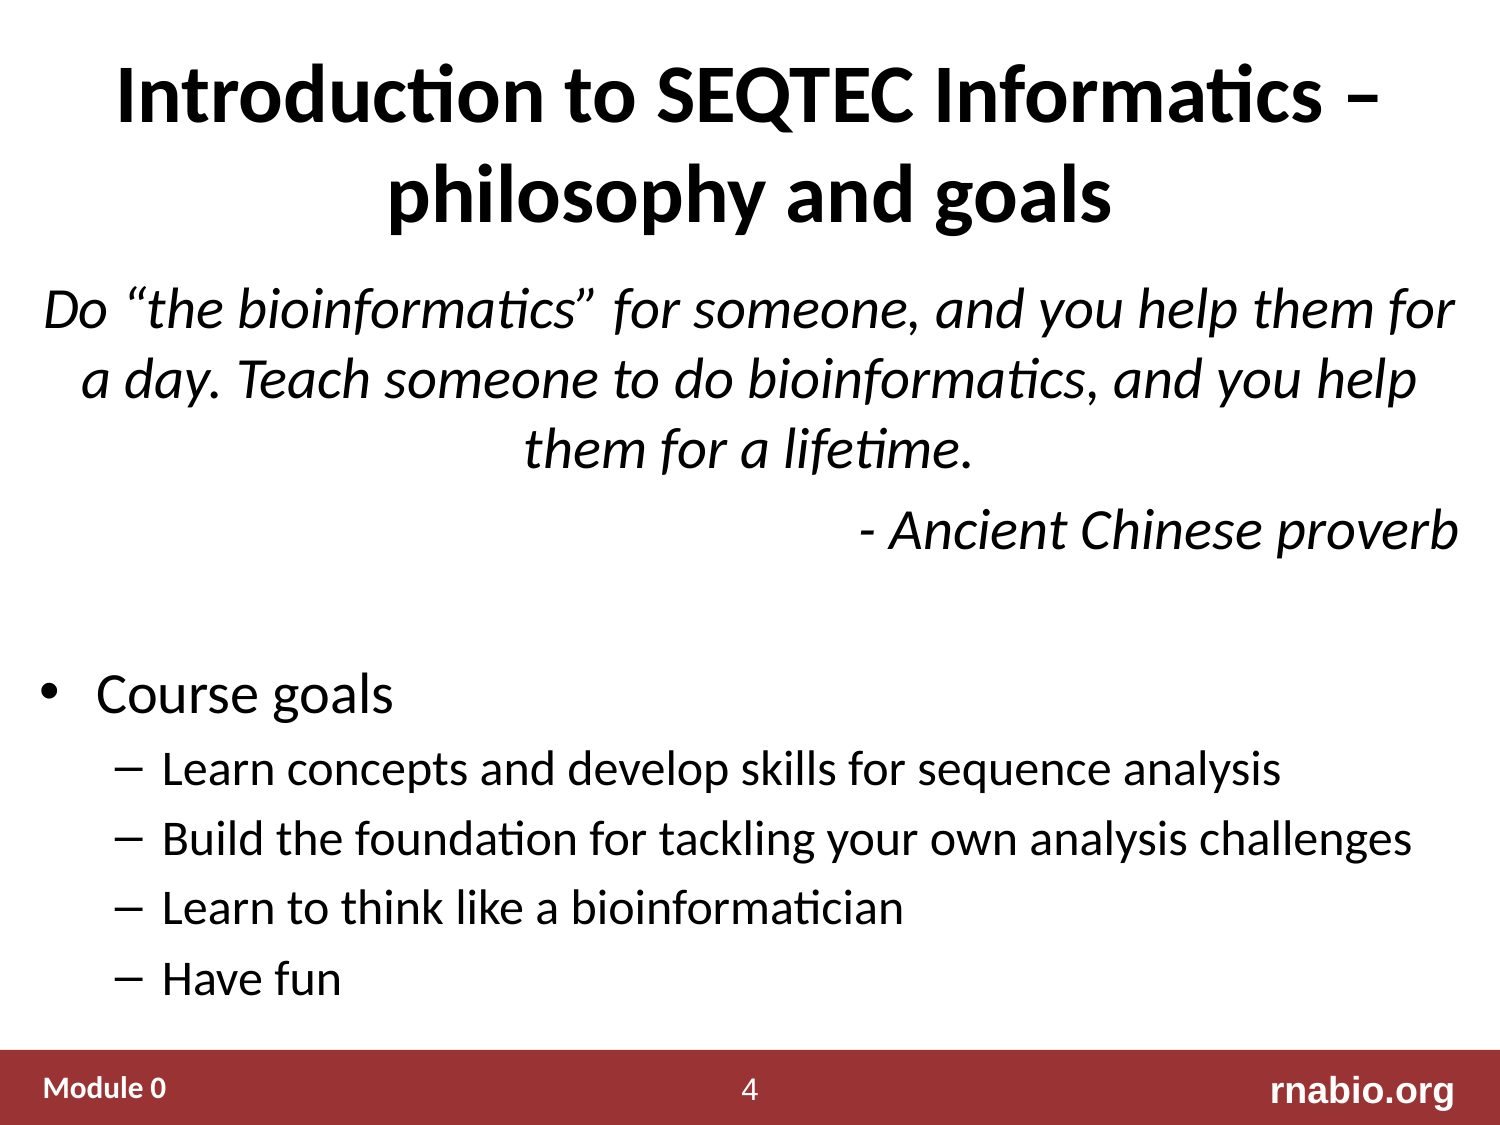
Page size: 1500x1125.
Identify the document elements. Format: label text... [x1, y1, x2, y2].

list Do “the bioinformatics” for someone, and you help them for a day. Teach someone to do bioinformatics, and you help them for a lifetime. - Ancient Chinese proverb Course goals Learn concepts and develop skills for sequence analysis Build the foundation for tackling your own analysis challenges Learn to think like a bioinformatician Have fun [24, 262, 1475, 1038]
title Introduction to SEQTEC Informatics – philosophy and goals [24, 45, 1475, 233]
